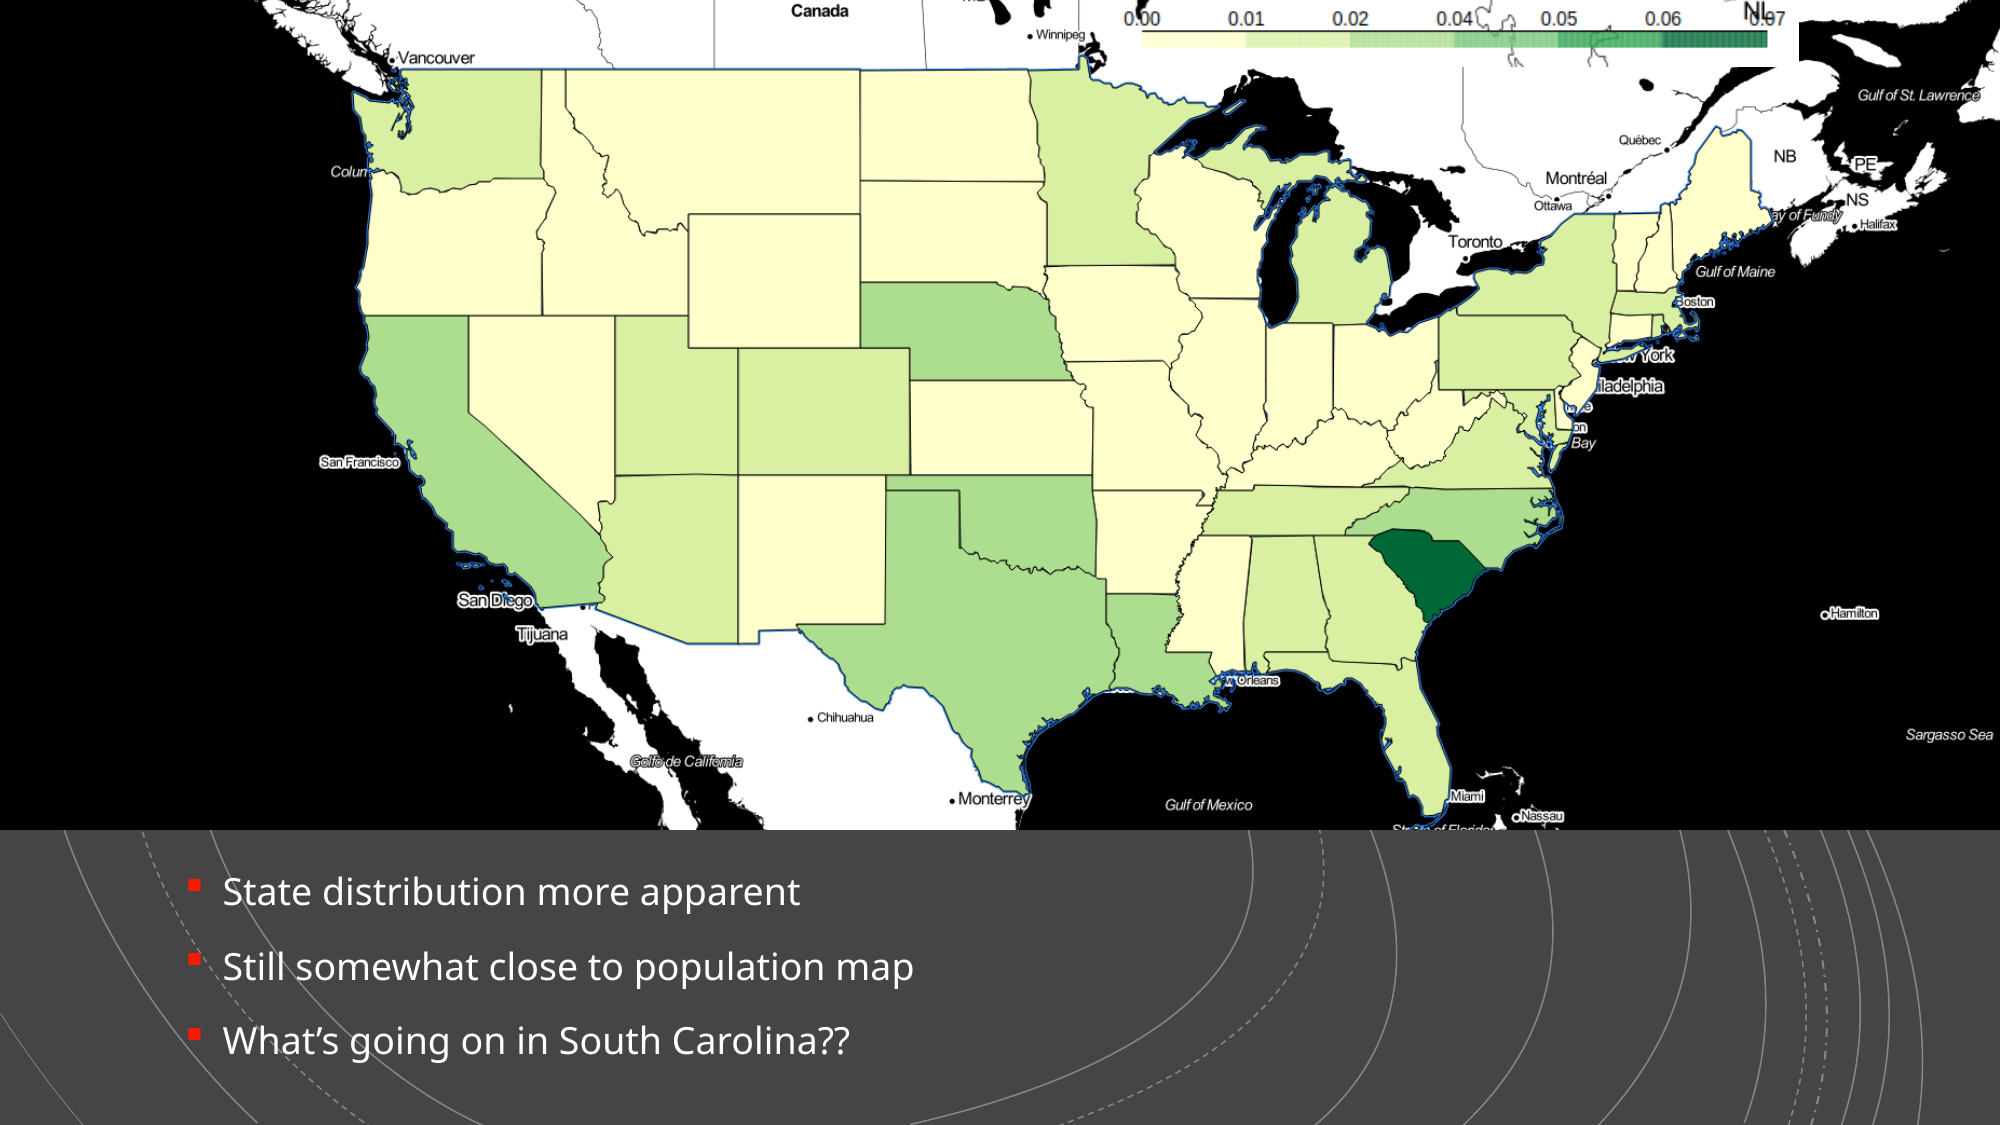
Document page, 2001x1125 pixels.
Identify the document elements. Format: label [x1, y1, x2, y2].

list [0, 0, 2000, 831]
picture [1108, 0, 1800, 67]
text_box [0, 831, 2000, 1125]
